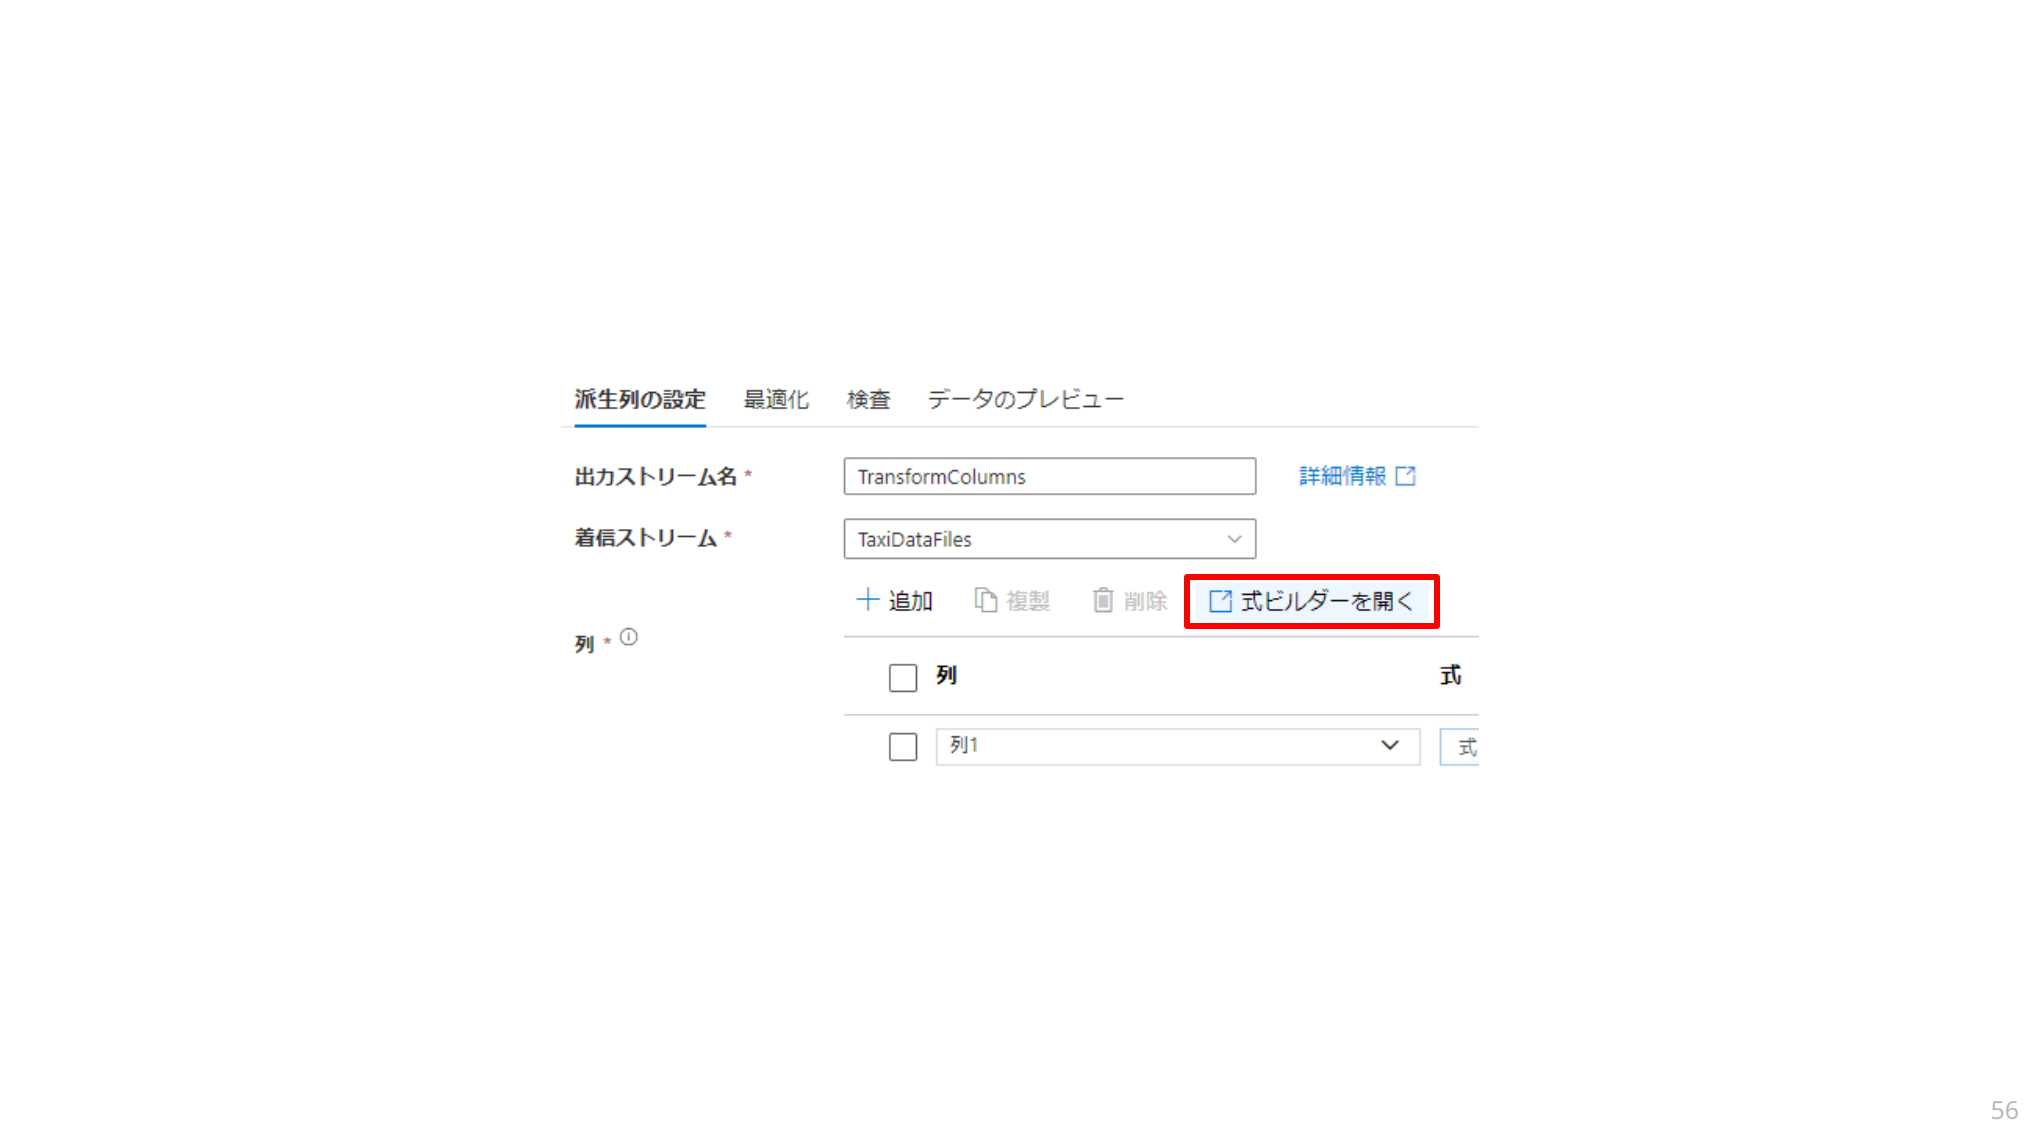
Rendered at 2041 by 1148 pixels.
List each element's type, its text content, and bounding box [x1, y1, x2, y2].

slide_number 56 [1575, 1081, 2035, 1143]
picture [561, 370, 1479, 778]
